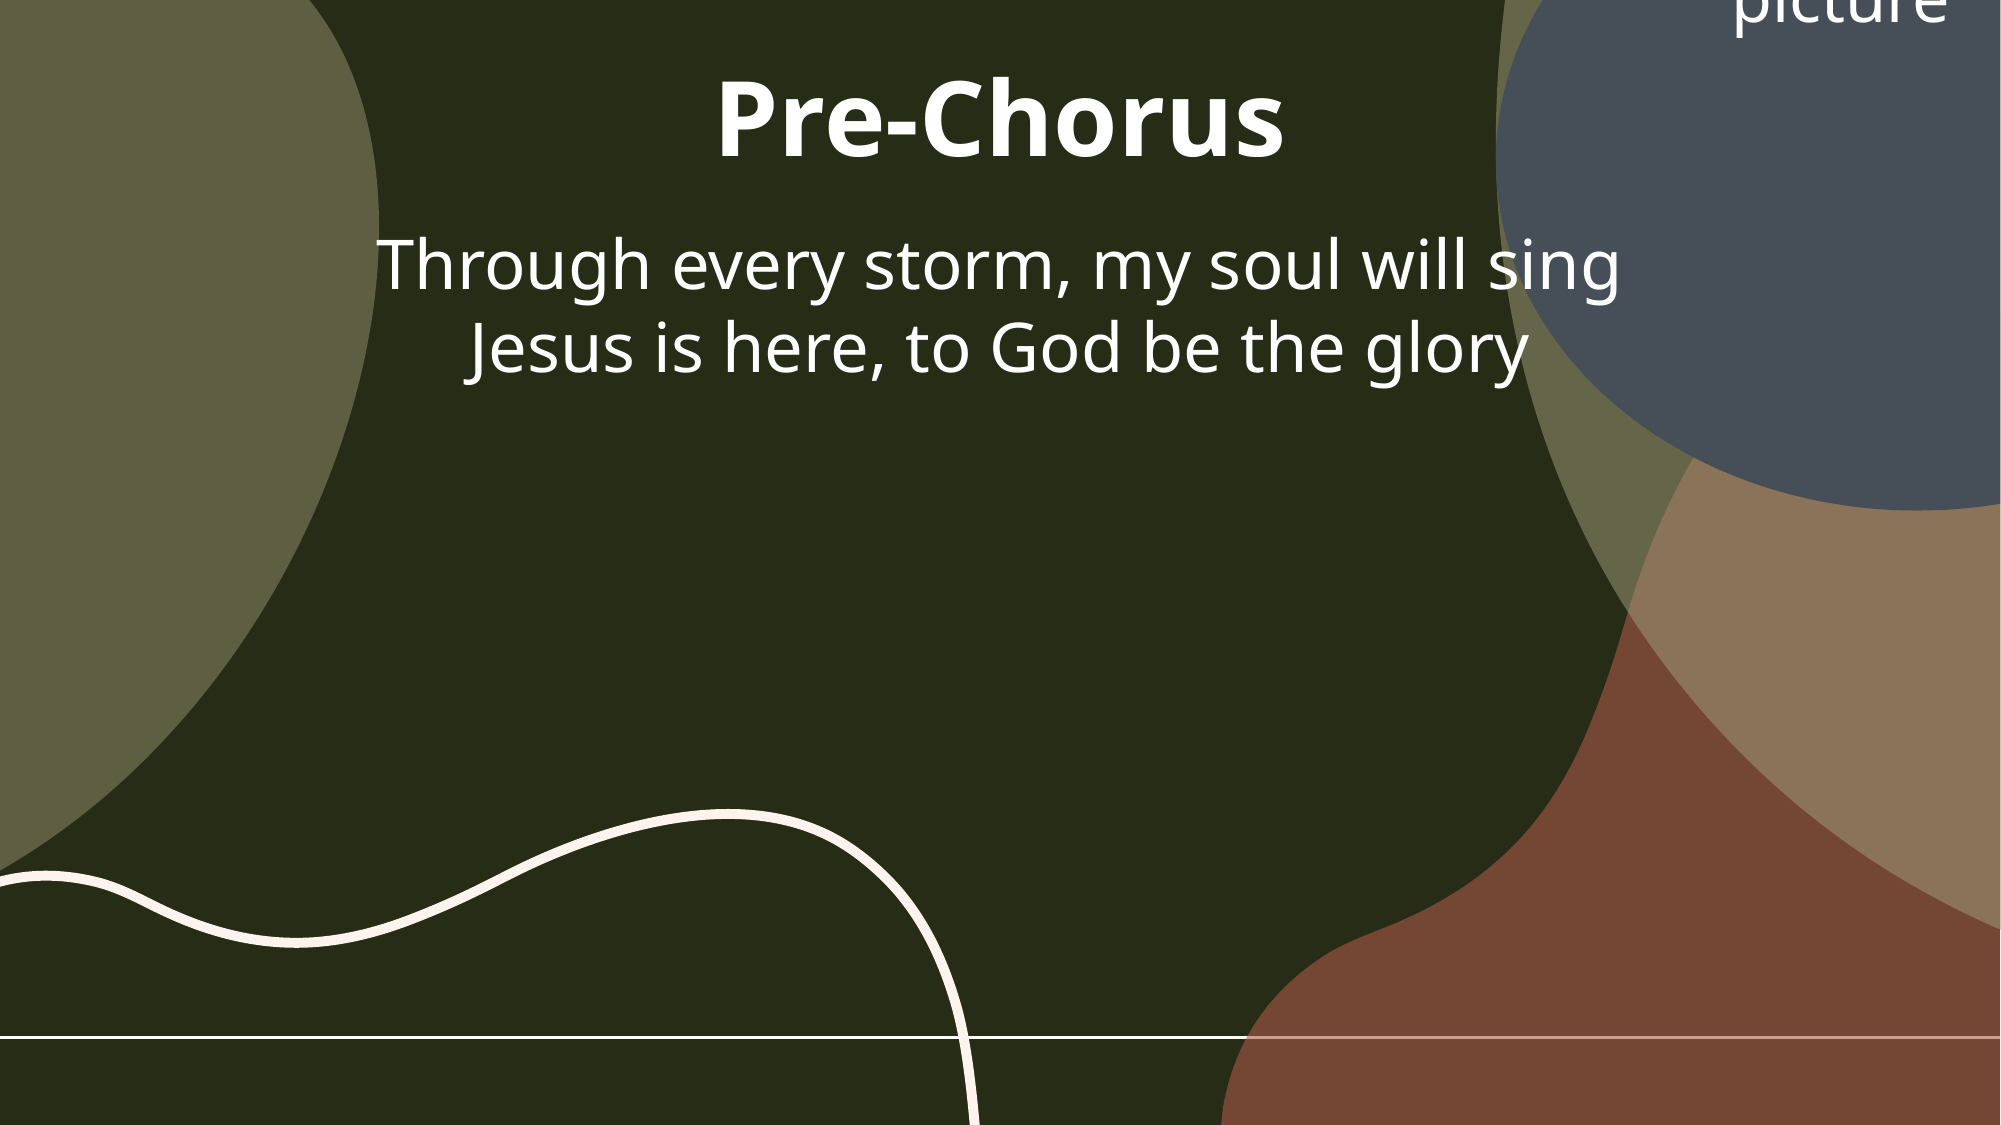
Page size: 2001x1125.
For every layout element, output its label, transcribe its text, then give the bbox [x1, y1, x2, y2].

text_box Through every storm, my soul will sing Jesus is here, to God be the glory [99, 213, 1900, 476]
text_box Pre-Chorus [99, 44, 1900, 185]
